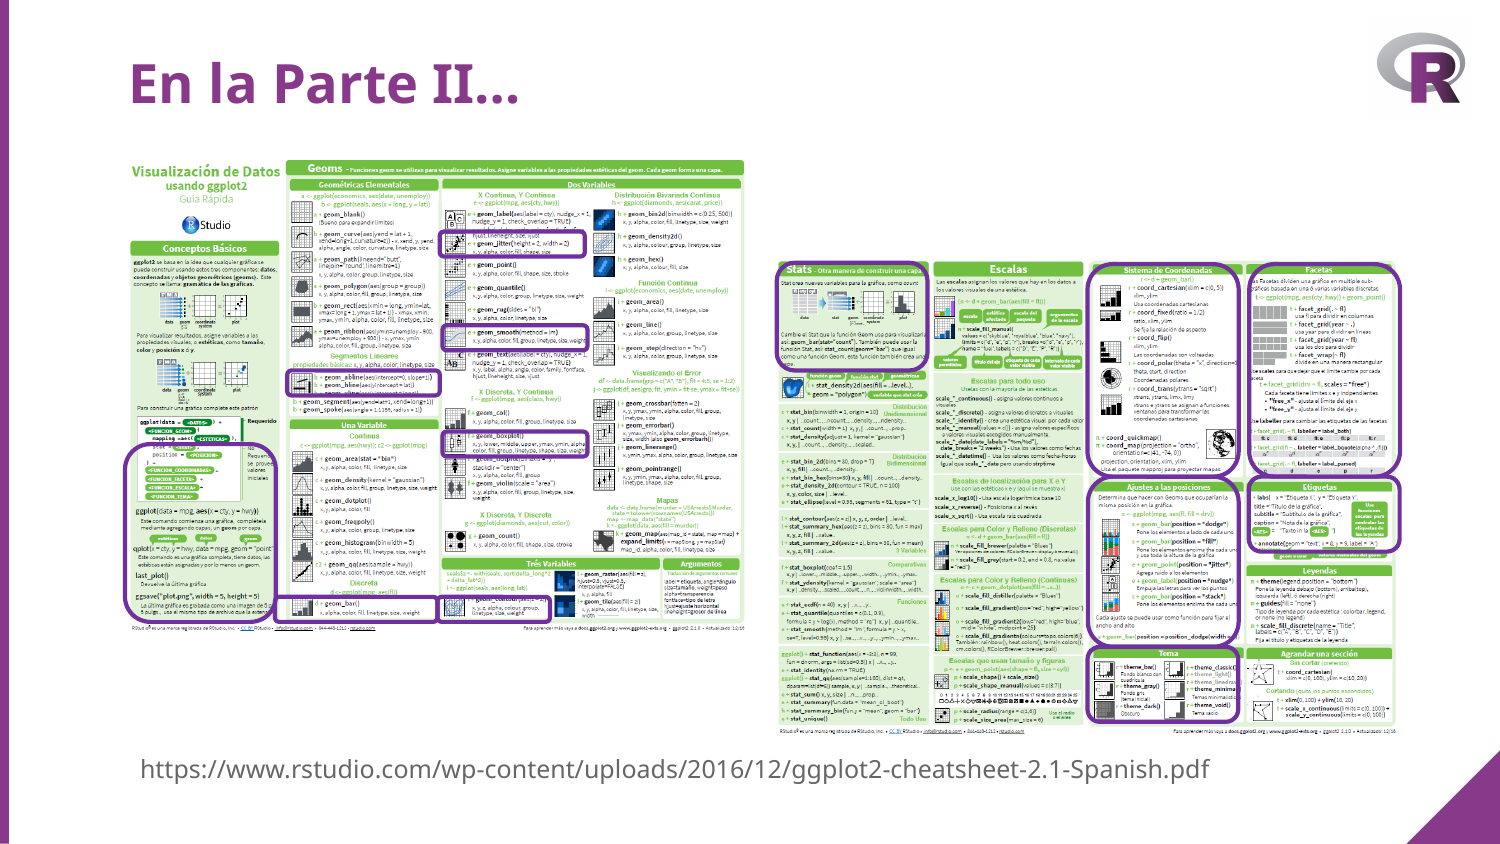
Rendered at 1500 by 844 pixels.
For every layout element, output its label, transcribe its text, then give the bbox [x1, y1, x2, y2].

title En la Parte II… [113, 34, 1300, 175]
picture [774, 257, 1400, 736]
text_box https://www.rstudio.com/wp-content/uploads/2016/12/ggplot2-cheatsheet-2.1-Spanish.pdf [124, 746, 1325, 792]
picture [124, 156, 751, 635]
picture [1367, 14, 1475, 122]
